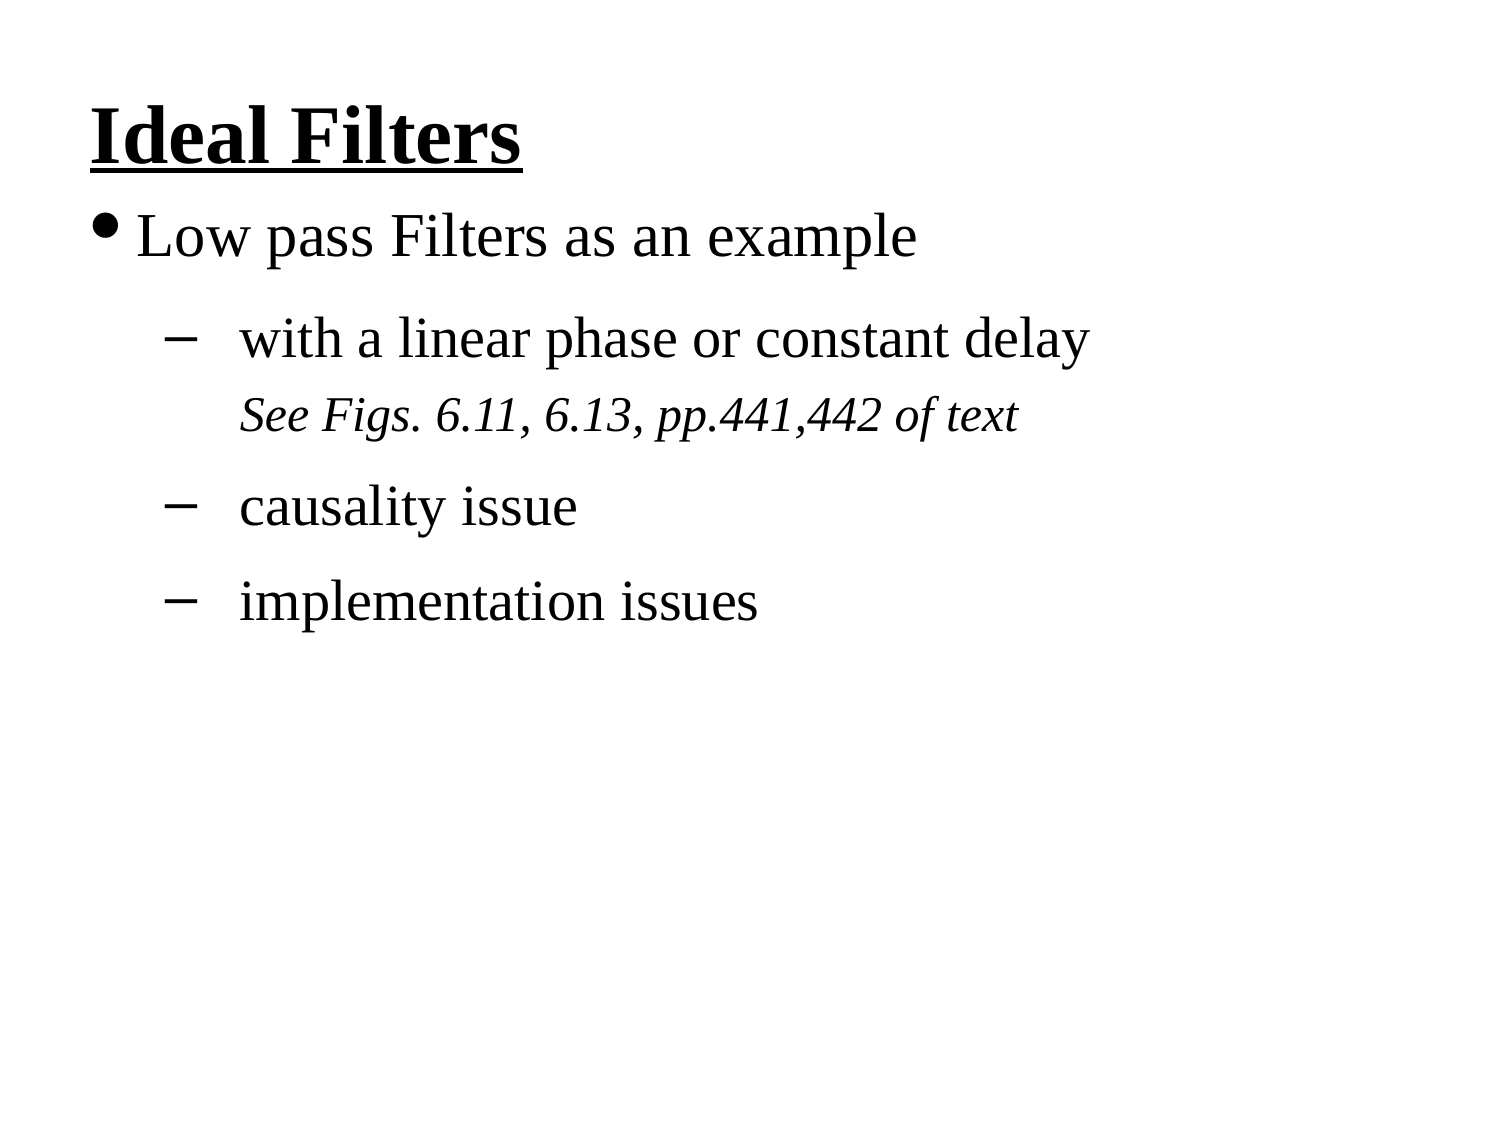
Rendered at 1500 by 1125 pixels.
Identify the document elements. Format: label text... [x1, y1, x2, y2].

text_box Ideal Filters [0, 22, 1500, 186]
text_box with a linear phase or constant delay See Figs. 6.11, 6.13, pp.441,442 of text causality issue implementation issues [0, 291, 1500, 640]
text_box Low pass Filters as an example [0, 186, 1500, 277]
